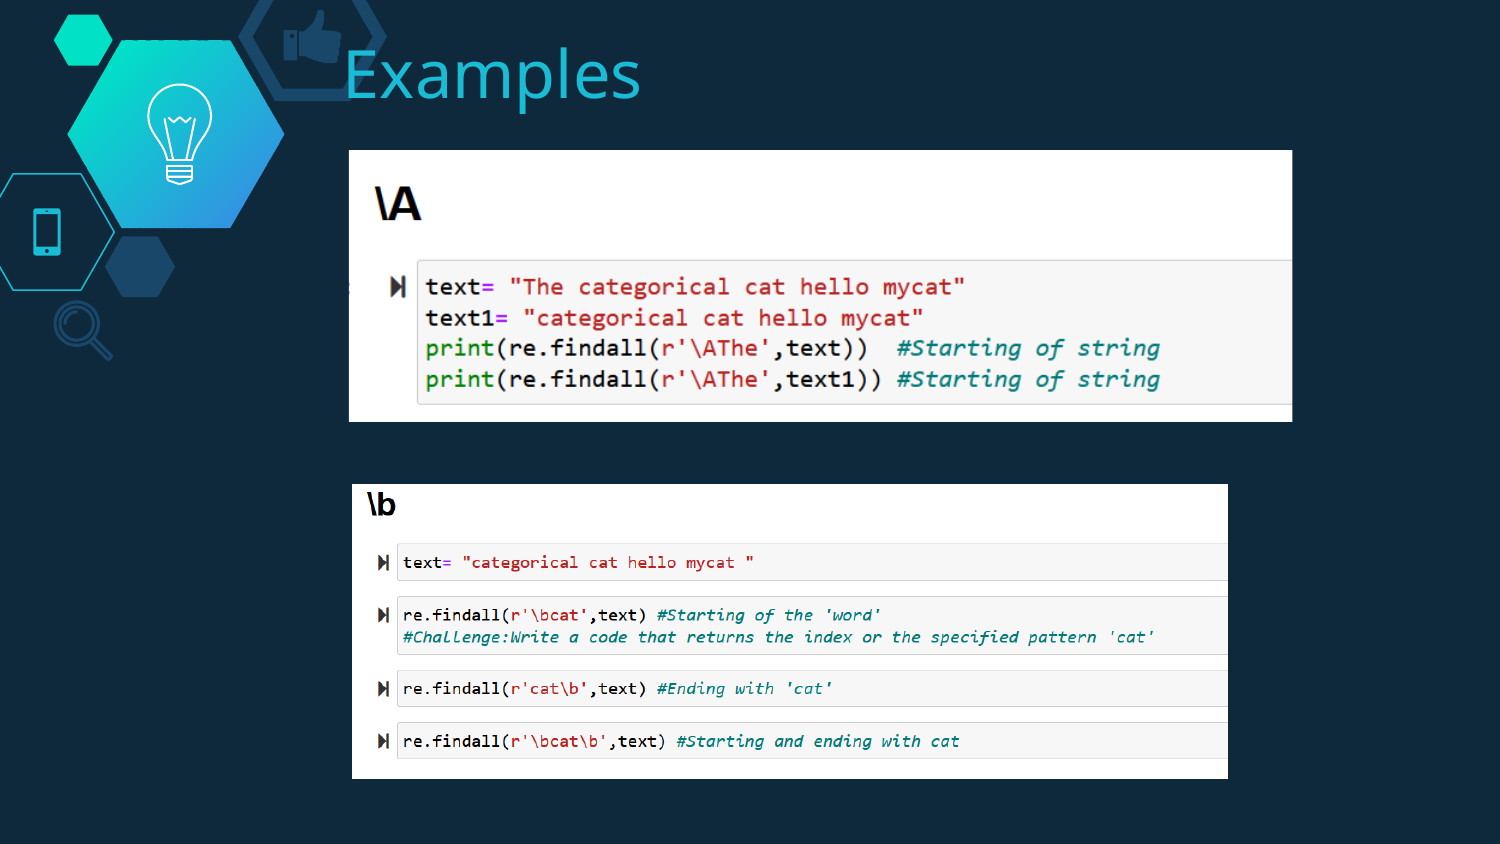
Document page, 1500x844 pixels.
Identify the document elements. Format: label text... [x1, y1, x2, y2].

text_box [322, 326, 1132, 502]
title Examples [327, 34, 1399, 128]
picture [348, 150, 1293, 422]
picture [351, 484, 1229, 779]
